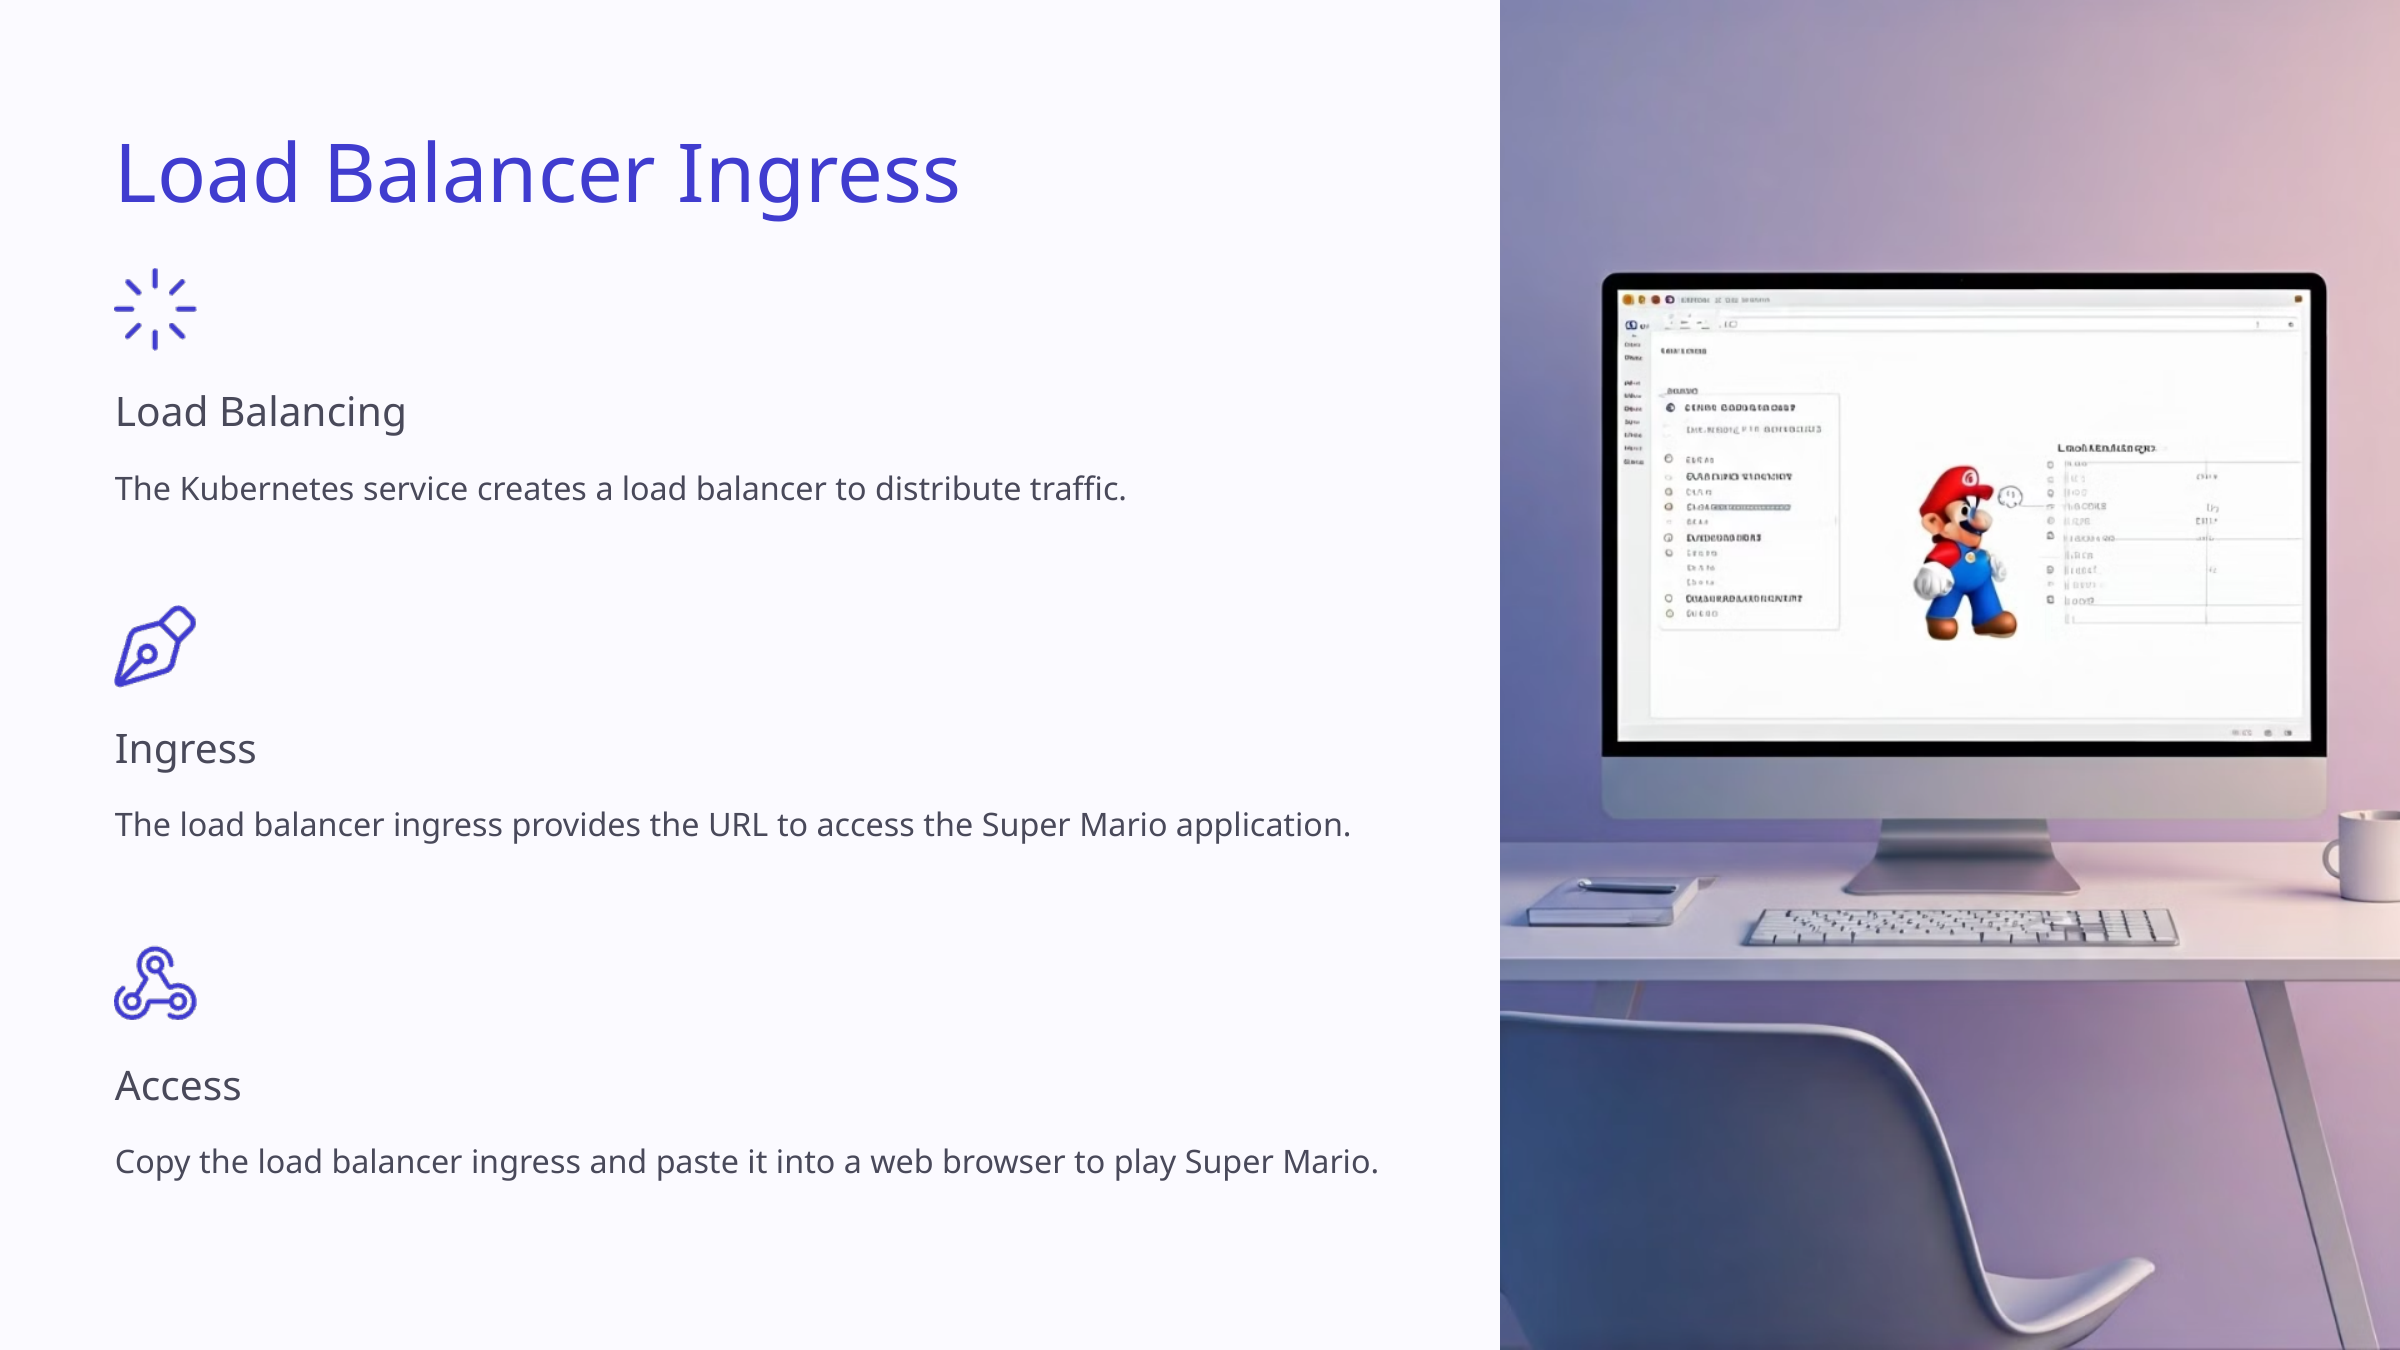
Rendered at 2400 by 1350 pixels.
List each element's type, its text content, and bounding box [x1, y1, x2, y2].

text_box Copy the load balancer ingress and paste it into a web browser to play Super Mario. [114, 1128, 1386, 1234]
picture [114, 268, 197, 351]
text_box Load Balancing [114, 383, 526, 435]
text_box The Kubernetes service creates a load balancer to distribute traffic. [114, 454, 1386, 507]
picture [114, 605, 197, 688]
text_box Ingress [114, 720, 526, 772]
text_box Load Balancer Ingress [114, 116, 1041, 220]
text_box The load balancer ingress provides the URL to access the Super Mario application. [114, 791, 1386, 844]
text_box Access [114, 1057, 526, 1109]
picture [1499, 0, 2400, 1350]
picture [114, 942, 197, 1025]
